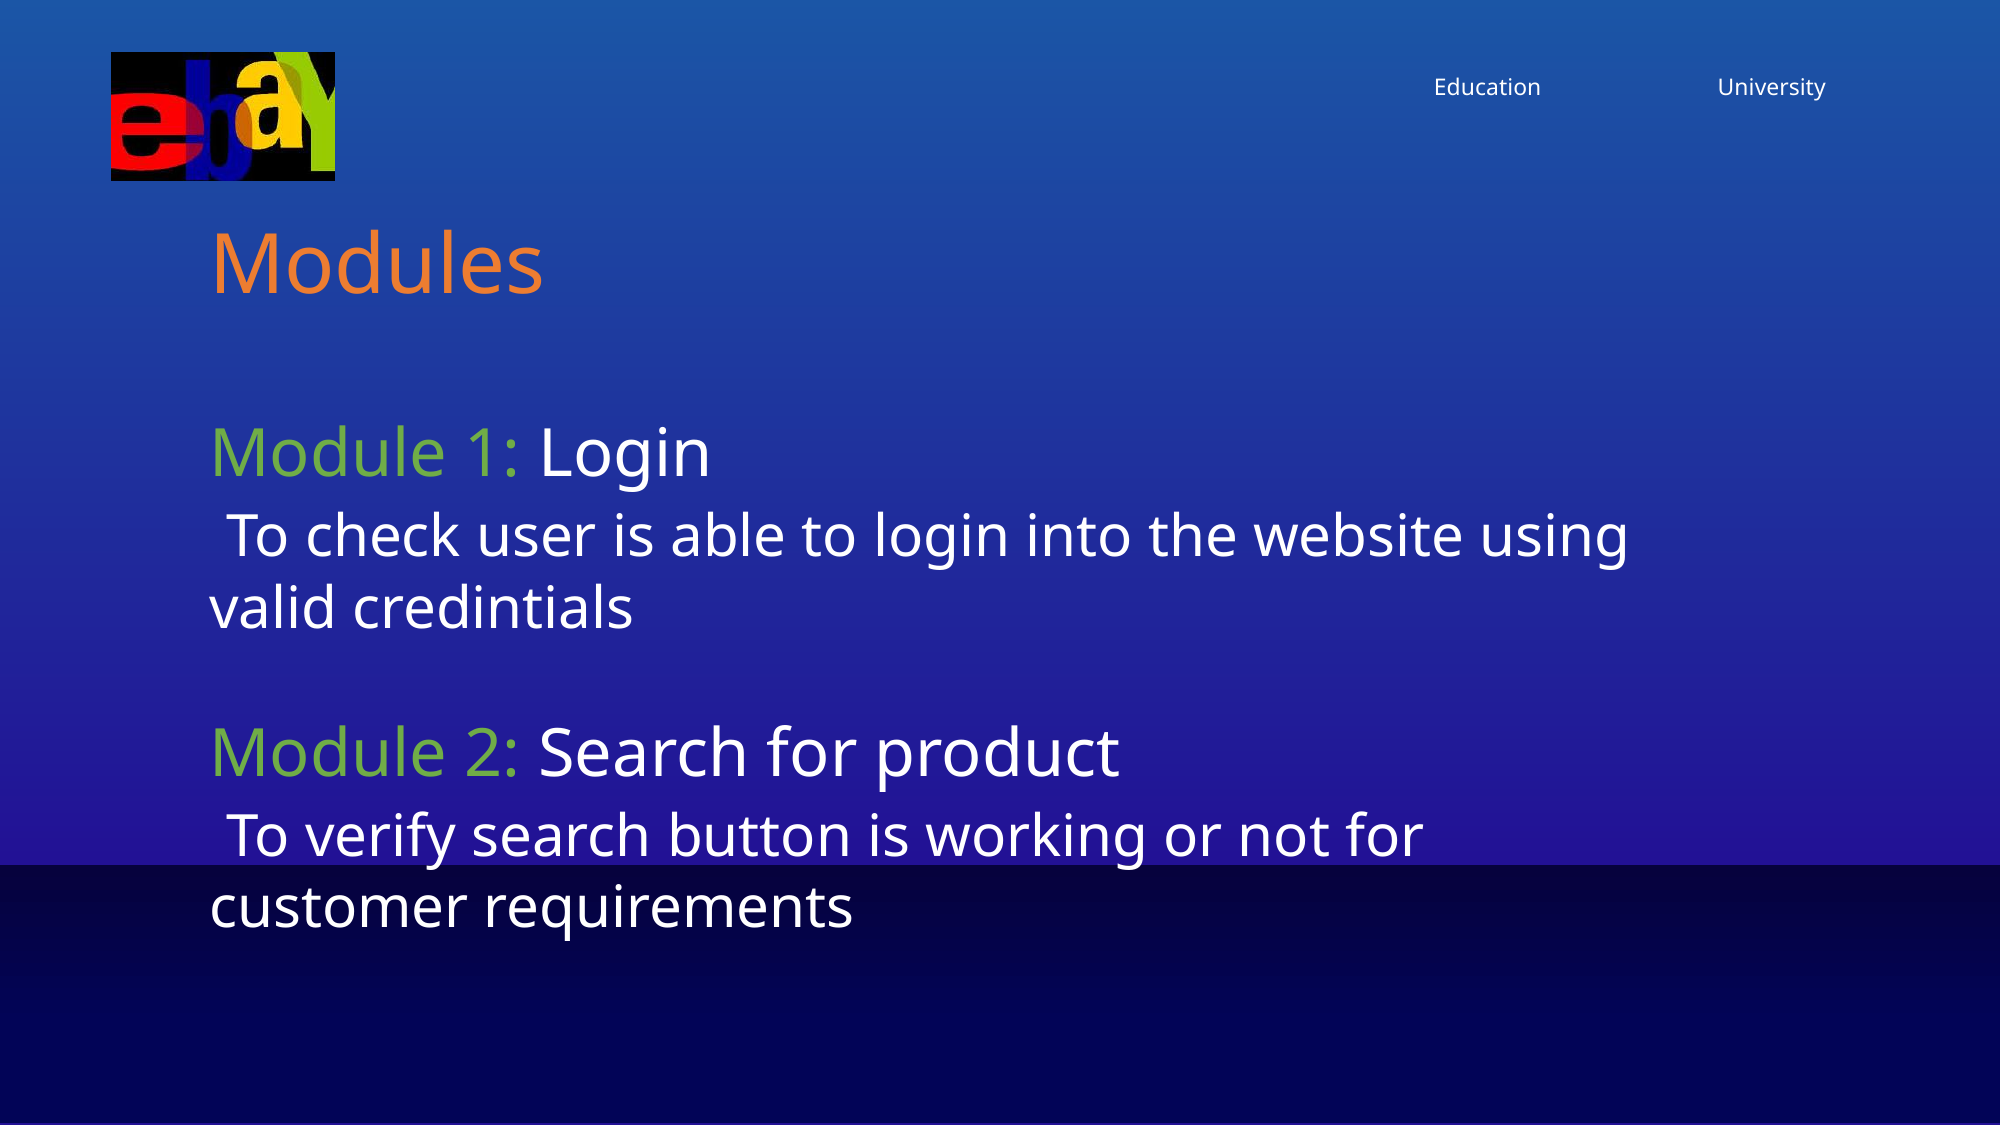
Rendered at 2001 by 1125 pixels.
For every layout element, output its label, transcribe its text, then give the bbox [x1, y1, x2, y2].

picture [111, 52, 335, 181]
text_box Modules Module 1: Login To check user is able to login into the website using valid credintials Module 2: Search for product To verify search button is working or not for customer requirements [194, 102, 1707, 973]
text_box University [1702, 65, 1895, 108]
text_box Education [1419, 65, 1645, 102]
text_box [0, 864, 2000, 1124]
